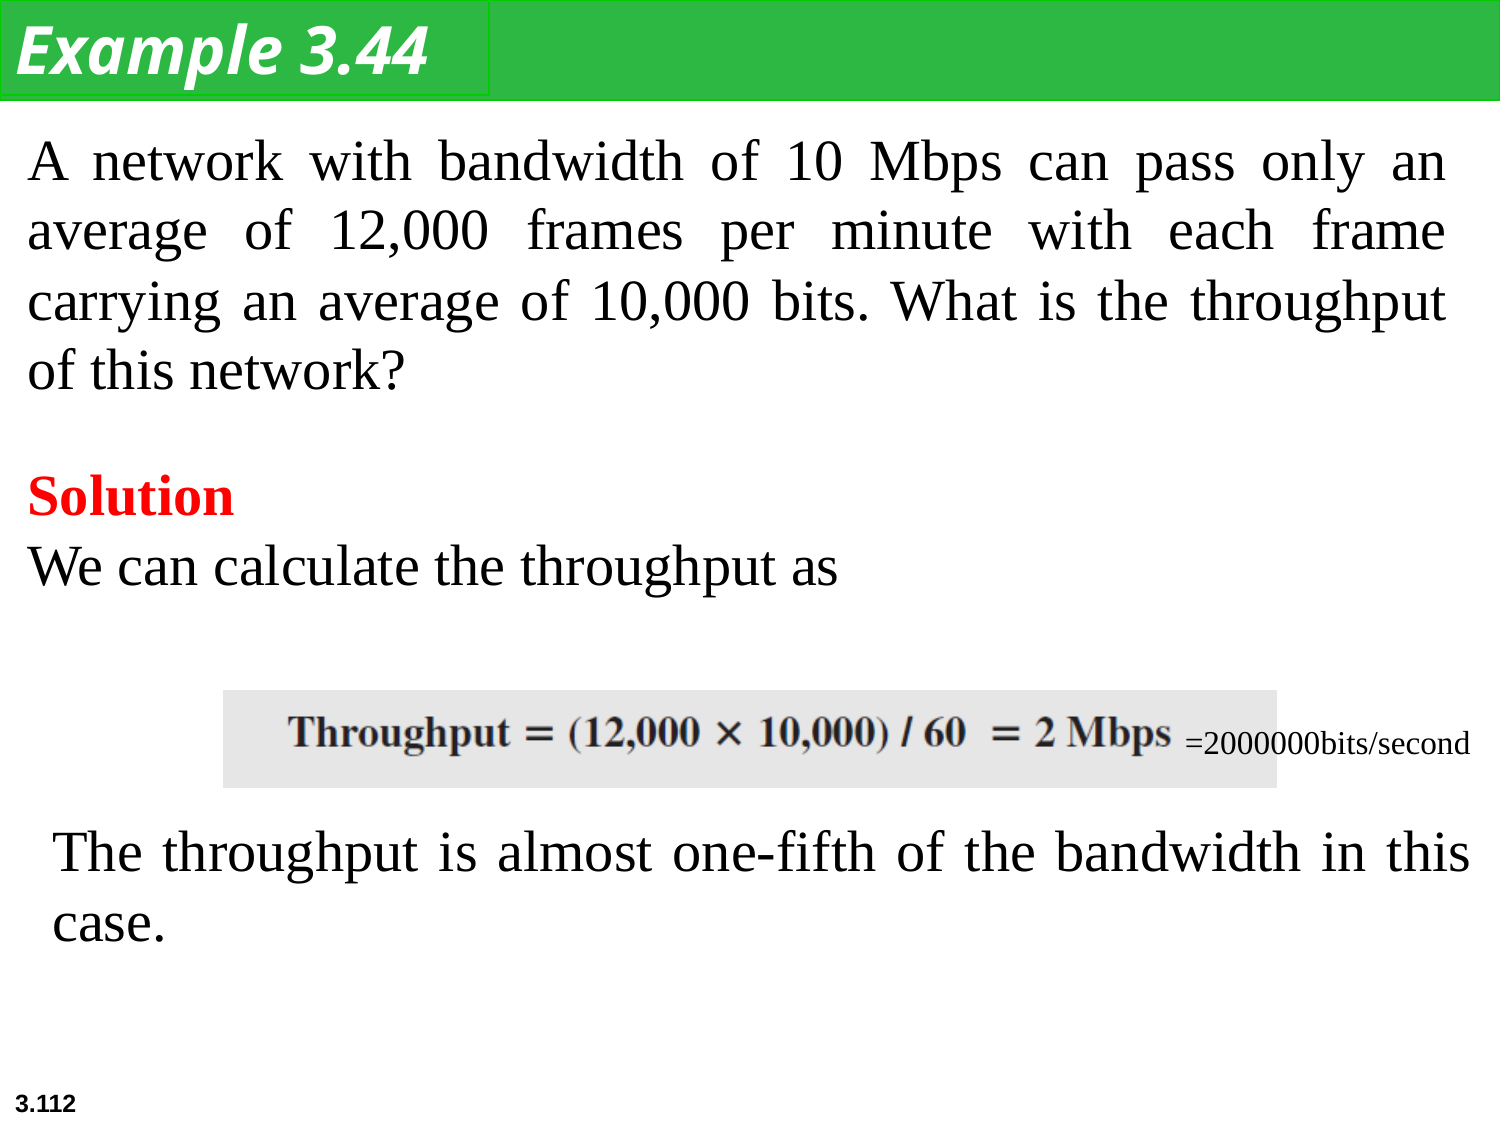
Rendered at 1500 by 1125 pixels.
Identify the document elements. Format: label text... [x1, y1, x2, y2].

text_box The throughput is almost one-fifth of the bandwidth in this case. [37, 805, 1488, 961]
text_box A network with bandwidth of 10 Mbps can pass only an average of 12,000 frames per minute with each frame carrying an average of 10,000 bits. What is the throughput of this network? [12, 114, 1463, 410]
text_box =2000000bits/second [1280, 713, 1486, 769]
text_box Solution We can calculate the throughput as [12, 449, 1463, 605]
picture [223, 690, 1277, 788]
text_box 3.112 [0, 1049, 313, 1125]
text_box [0, 0, 1500, 101]
